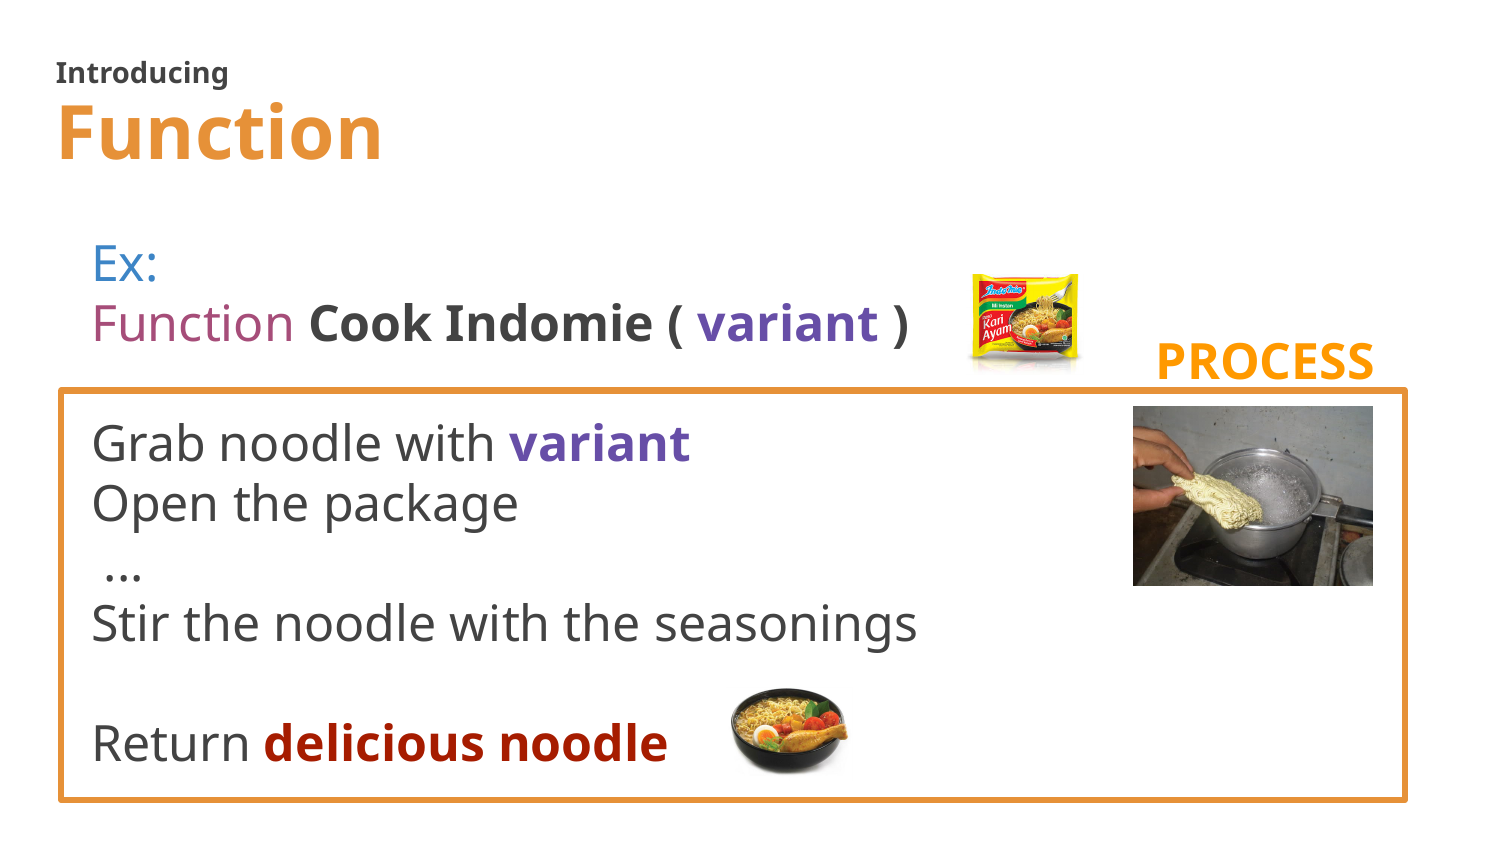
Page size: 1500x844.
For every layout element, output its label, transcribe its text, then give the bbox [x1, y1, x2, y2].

picture [966, 273, 1084, 375]
text_box Introducing [40, 39, 933, 105]
text_box Ex: Function Cook Indomie ( variant ) Grab noodle with variant Open the package ... Stir the noodle with the seasonings Return delicious noodle [75, 216, 1444, 787]
text_box [61, 390, 1405, 801]
text_box Function [40, 105, 883, 190]
text_box PROCESS [1140, 314, 1441, 405]
picture [1133, 406, 1373, 586]
picture [726, 687, 853, 781]
